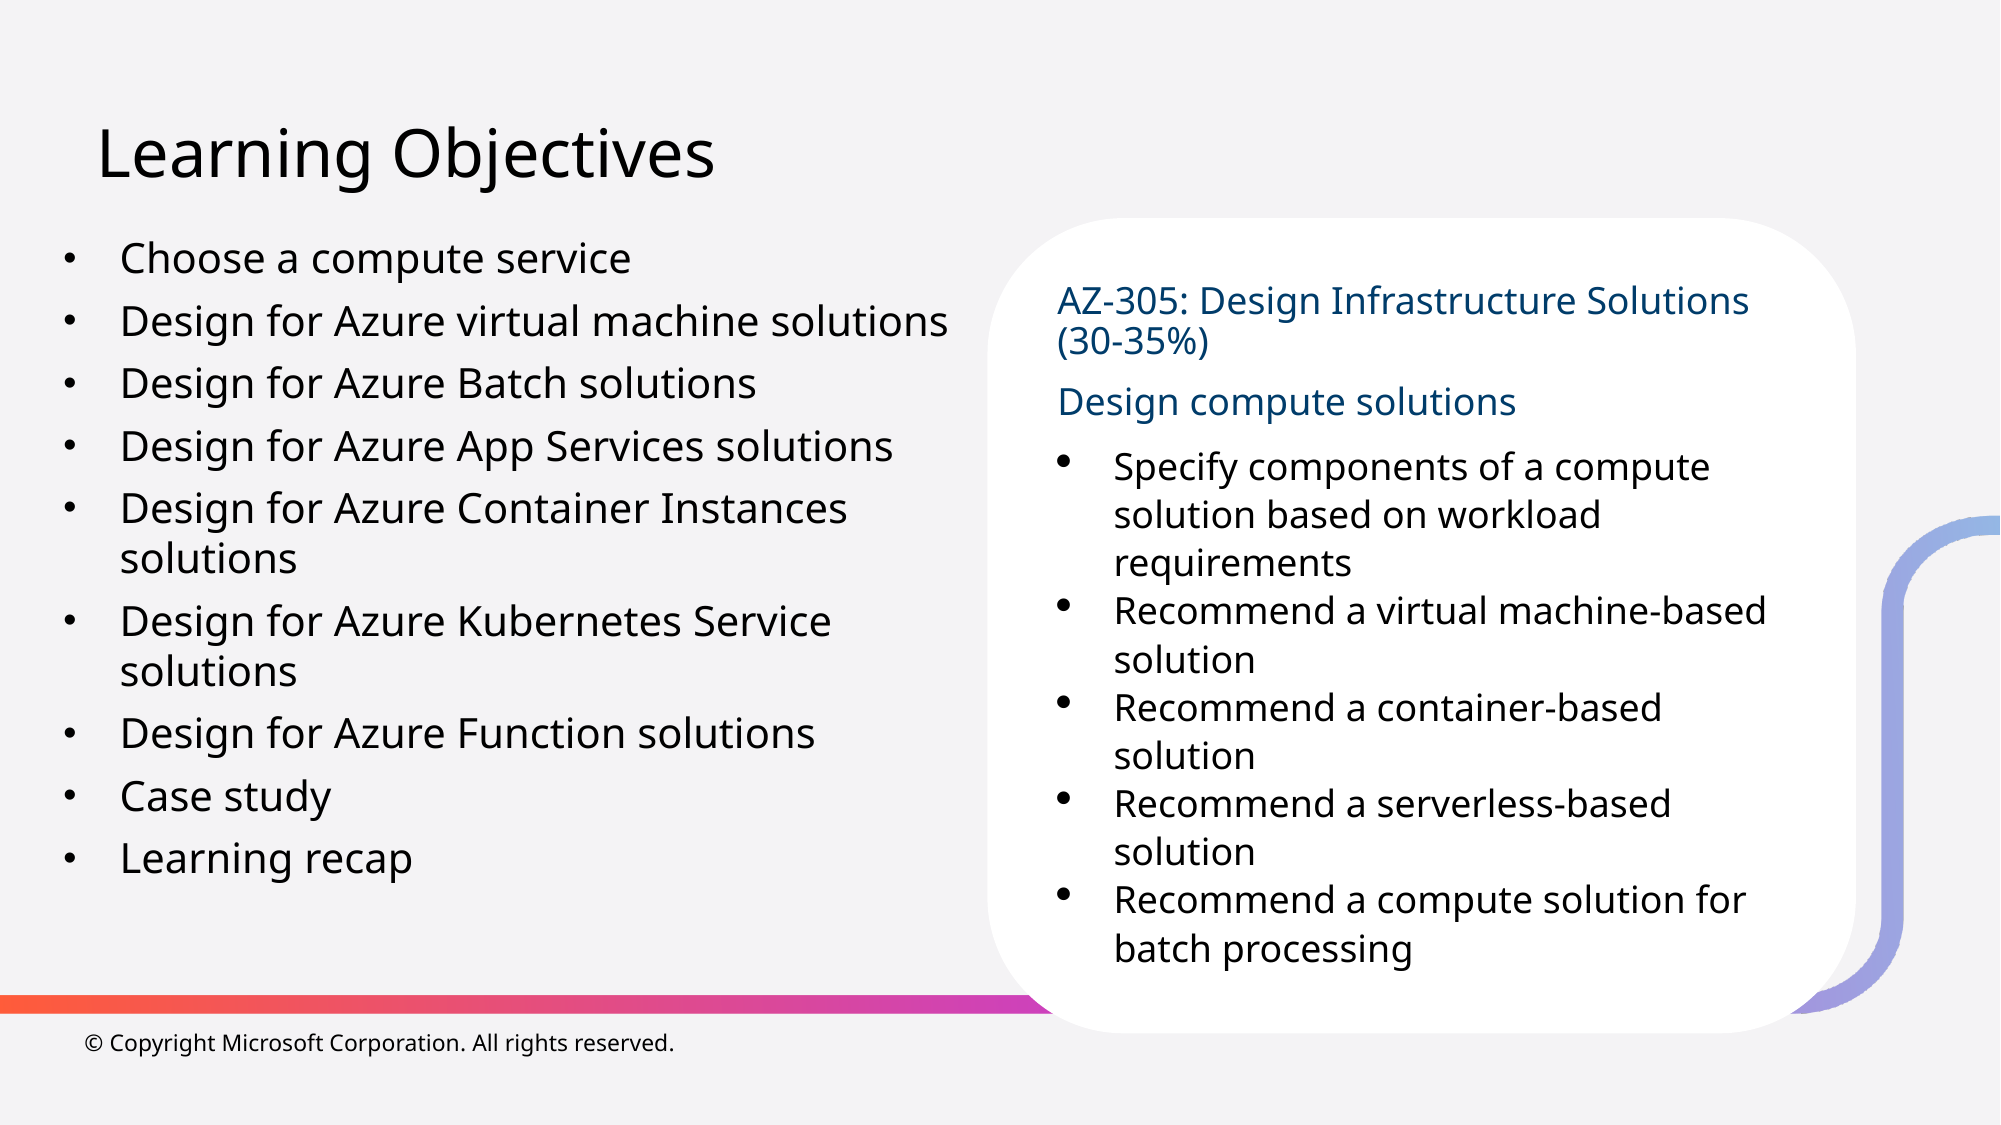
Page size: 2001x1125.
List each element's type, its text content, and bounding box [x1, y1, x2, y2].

title Learning Objectives [96, 96, 1441, 177]
picture [0, 515, 1051, 1014]
text_box Choose a compute service Design for Azure virtual machine solutions Design for Azure Batch solutions Design for Azure App Services solutions Design for Azure Container Instances solutions Design for Azure Kubernetes Service solutions Design for Azure Function solutions Case study Learning recap [63, 231, 973, 921]
picture [1792, 515, 2000, 1014]
text_box AZ-305: Design Infrastructure Solutions (30-35%) Design compute solutions Specify components of a compute solution based on workload requirements Recommend a virtual machine-based solution Recommend a container-based solution Recommend a serverless-based solution Recommend a compute solution for batch processing [987, 218, 1856, 1034]
